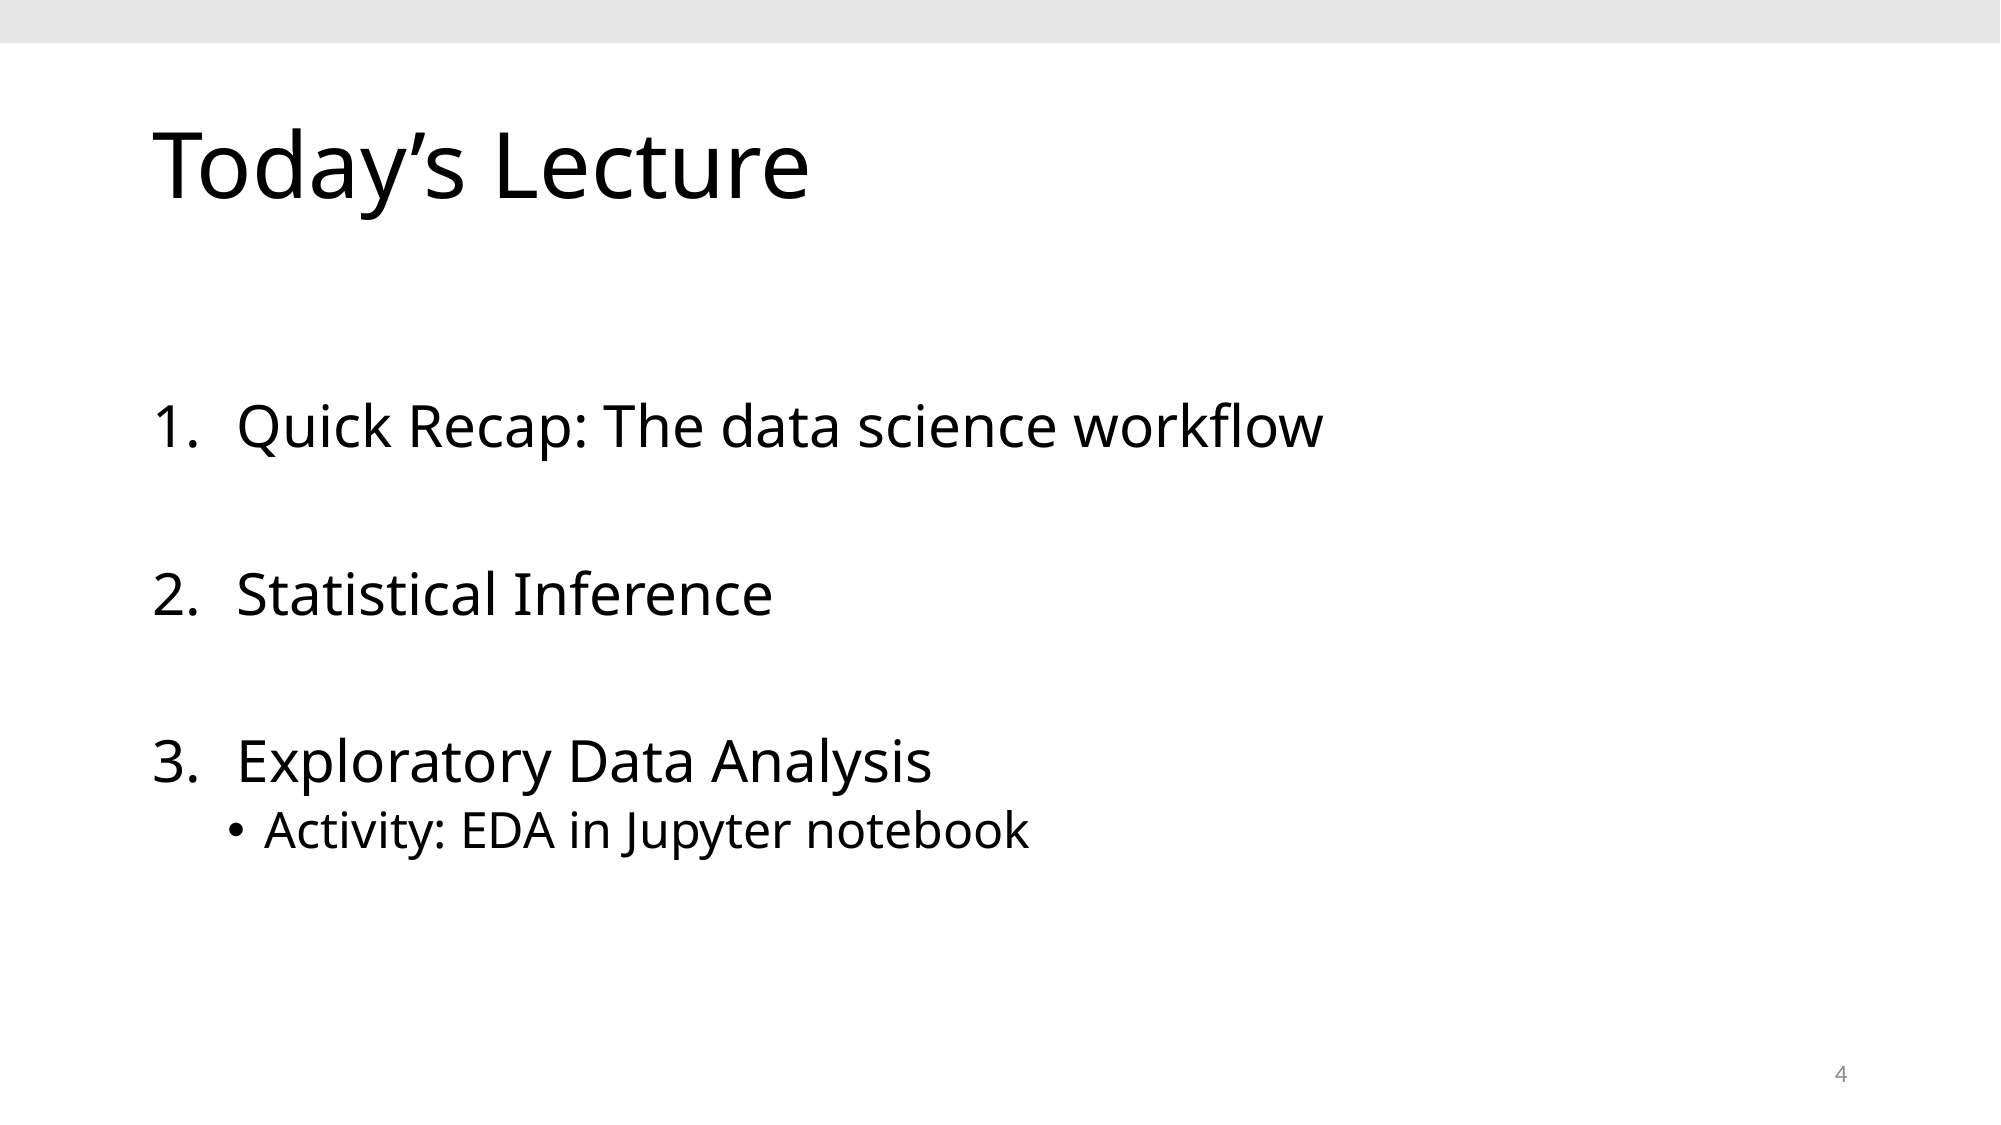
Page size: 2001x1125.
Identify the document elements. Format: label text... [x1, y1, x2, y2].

title Today’s Lecture [137, 59, 1863, 278]
list Quick Recap: The data science workflow Statistical Inference Exploratory Data Analysis Activity: EDA in Jupyter notebook [137, 299, 1863, 1014]
text_box [0, 0, 2000, 44]
slide_number 4 [1412, 1042, 1863, 1103]
